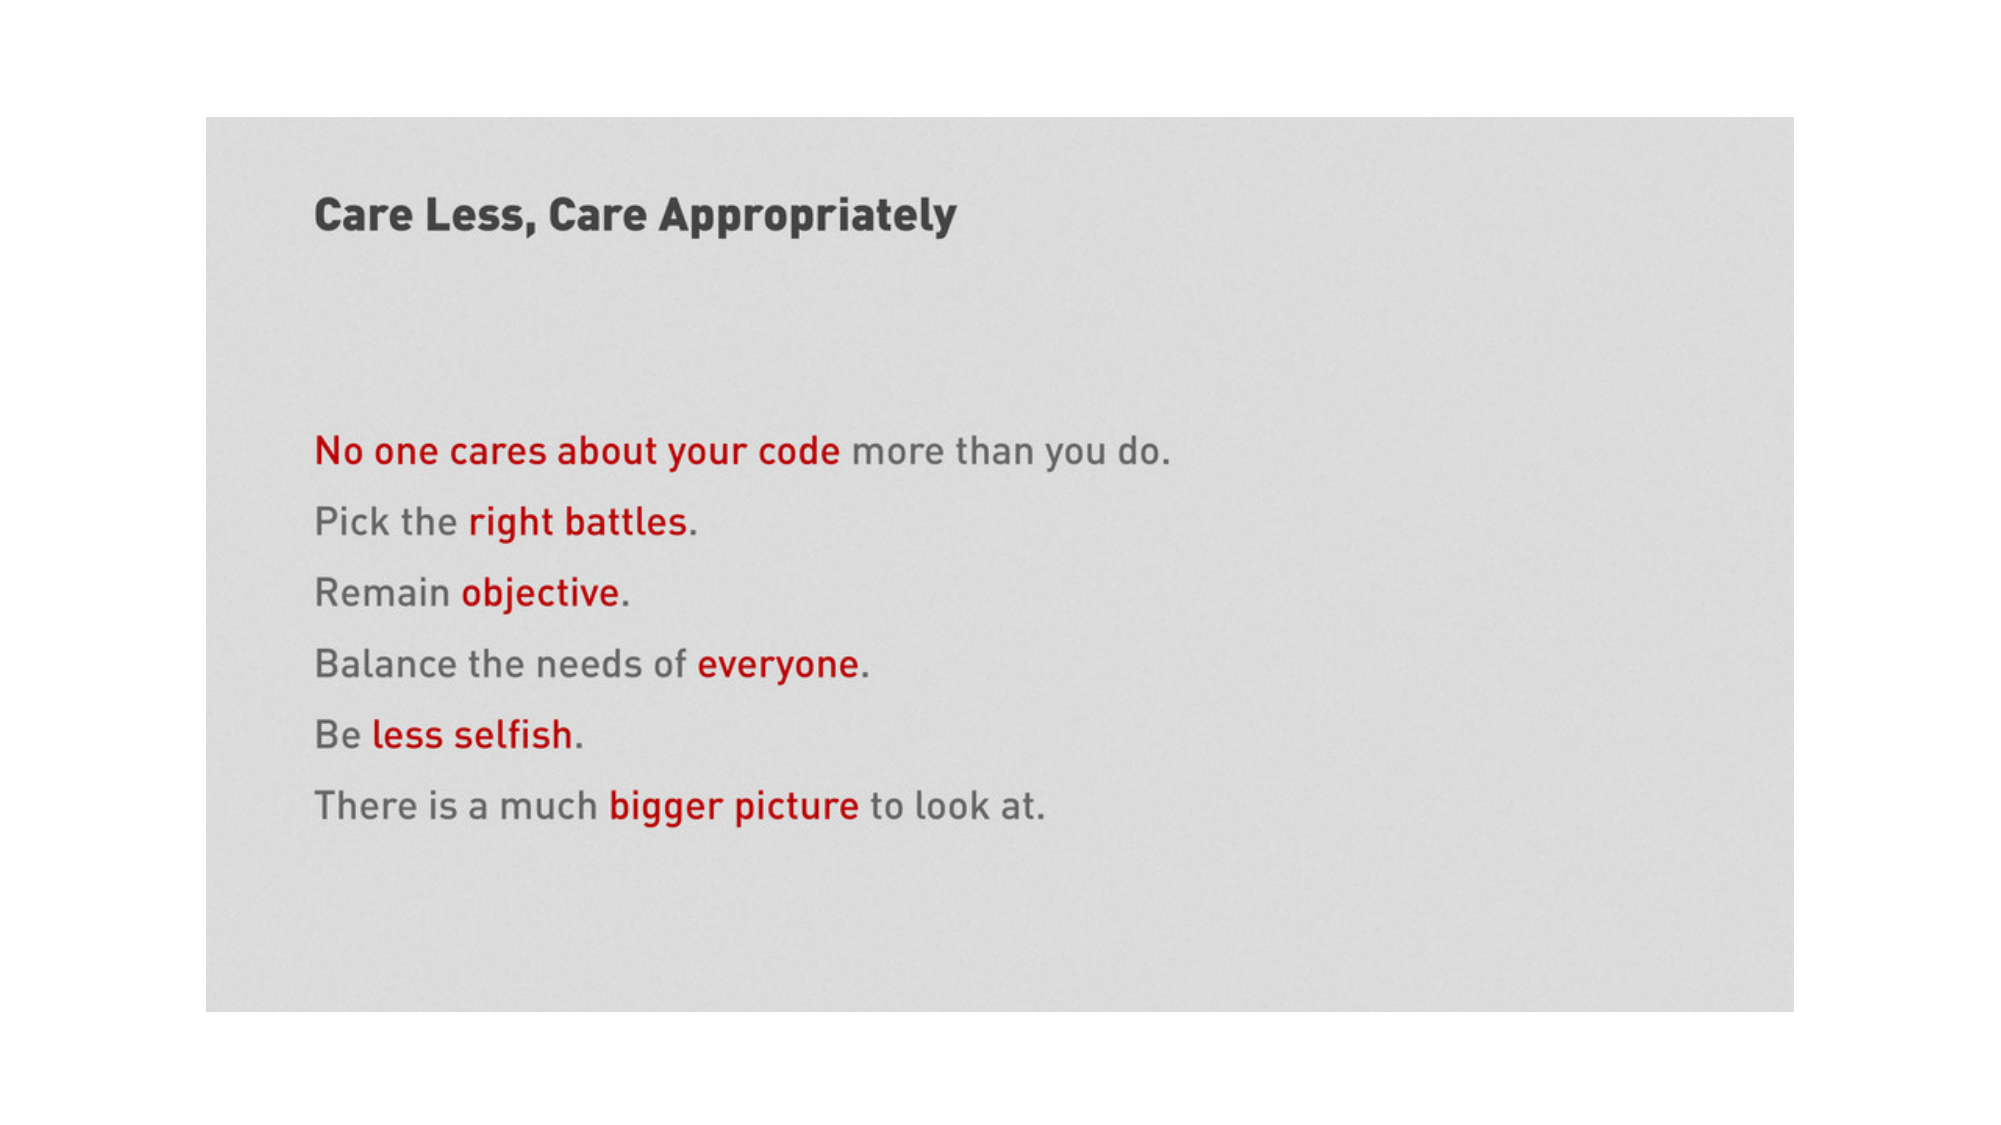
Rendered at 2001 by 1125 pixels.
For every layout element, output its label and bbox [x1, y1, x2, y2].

picture [206, 117, 1794, 1012]
